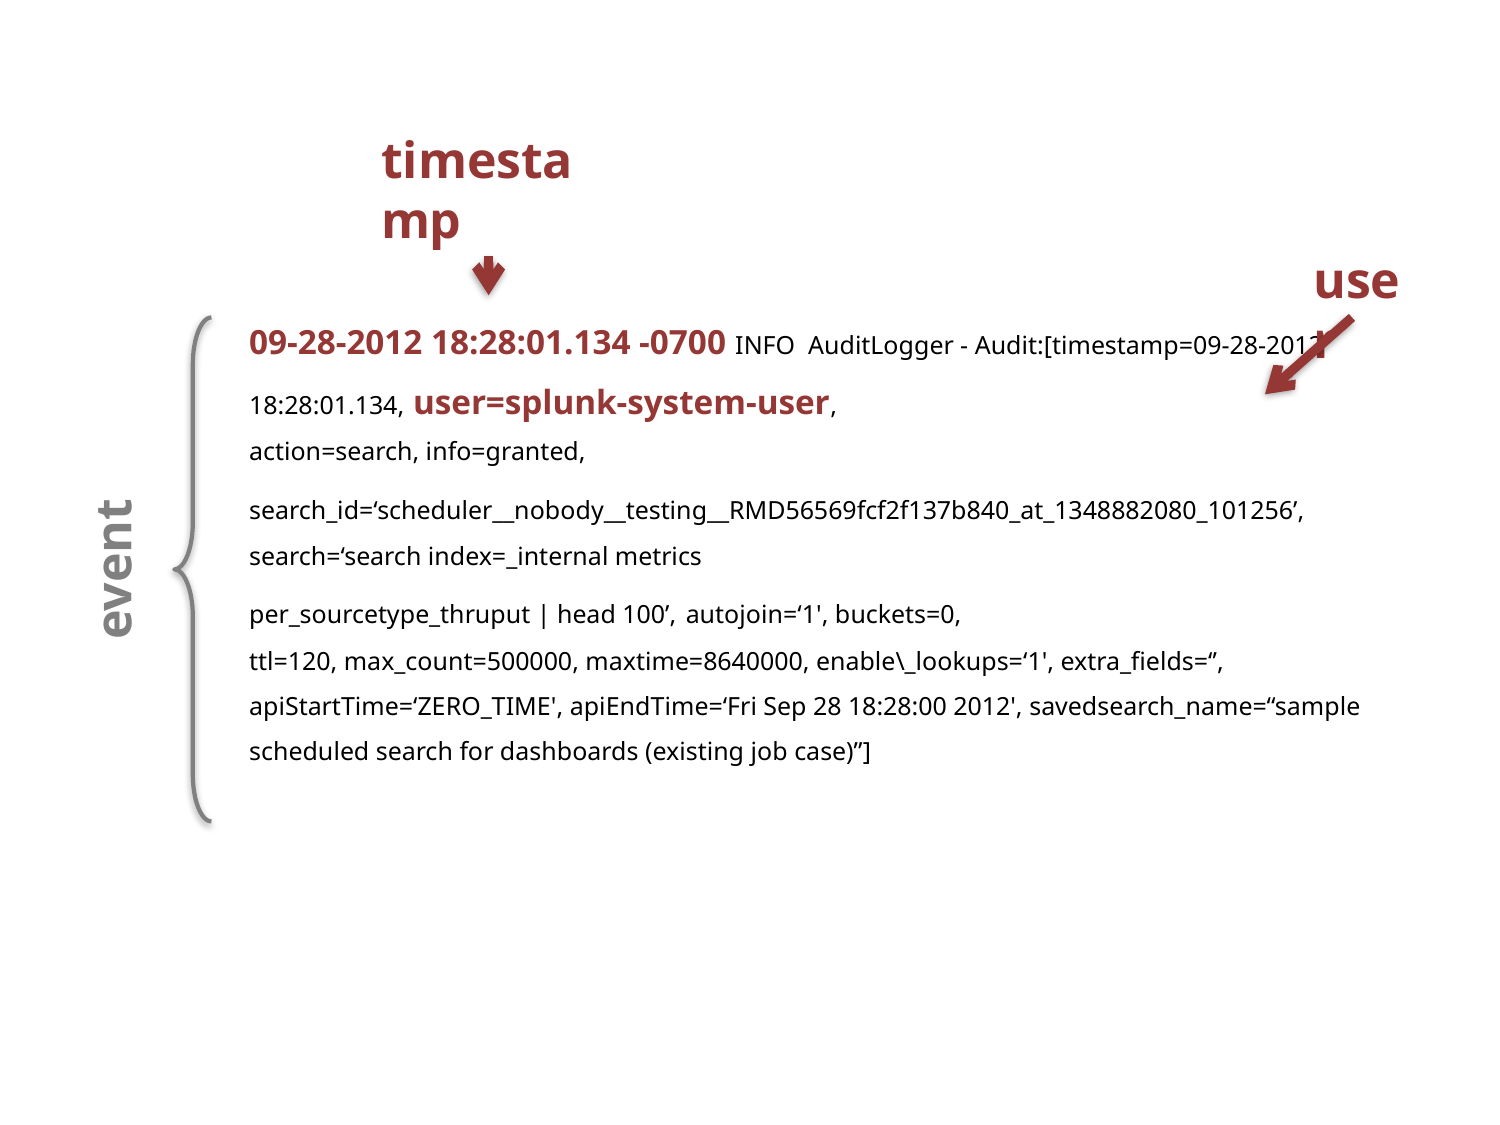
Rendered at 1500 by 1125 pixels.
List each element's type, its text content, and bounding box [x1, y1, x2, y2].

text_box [1264, 317, 1353, 395]
text_box timestamp [366, 121, 611, 257]
text_box event [73, 447, 149, 692]
text_box 09-28-2012 18:28:01.134 -0700 INFO AuditLogger - Audit:[timestamp=09-28-2012 18:28:01.134, user=splunk-system-user, action=search, info=granted, search_id=‘scheduler__nobody__testing__RMD56569fcf2f137b840_at_1348882080_101256’, search=‘search index=_internal metrics per_sourcetype_thruput | head 100’, autojoin=‘1', buckets=0, ttl=120, max_count=500000, maxtime=8640000, enable\_lookups=‘1', extra_fields=‘’, apiStartTime=‘ZERO_TIME', apiEndTime=‘Fri Sep 28 18:28:00 2012', savedsearch_name=“sample scheduled search for dashboards (existing job case)”] [234, 293, 1405, 773]
text_box [172, 315, 212, 824]
text_box user [1298, 241, 1420, 377]
